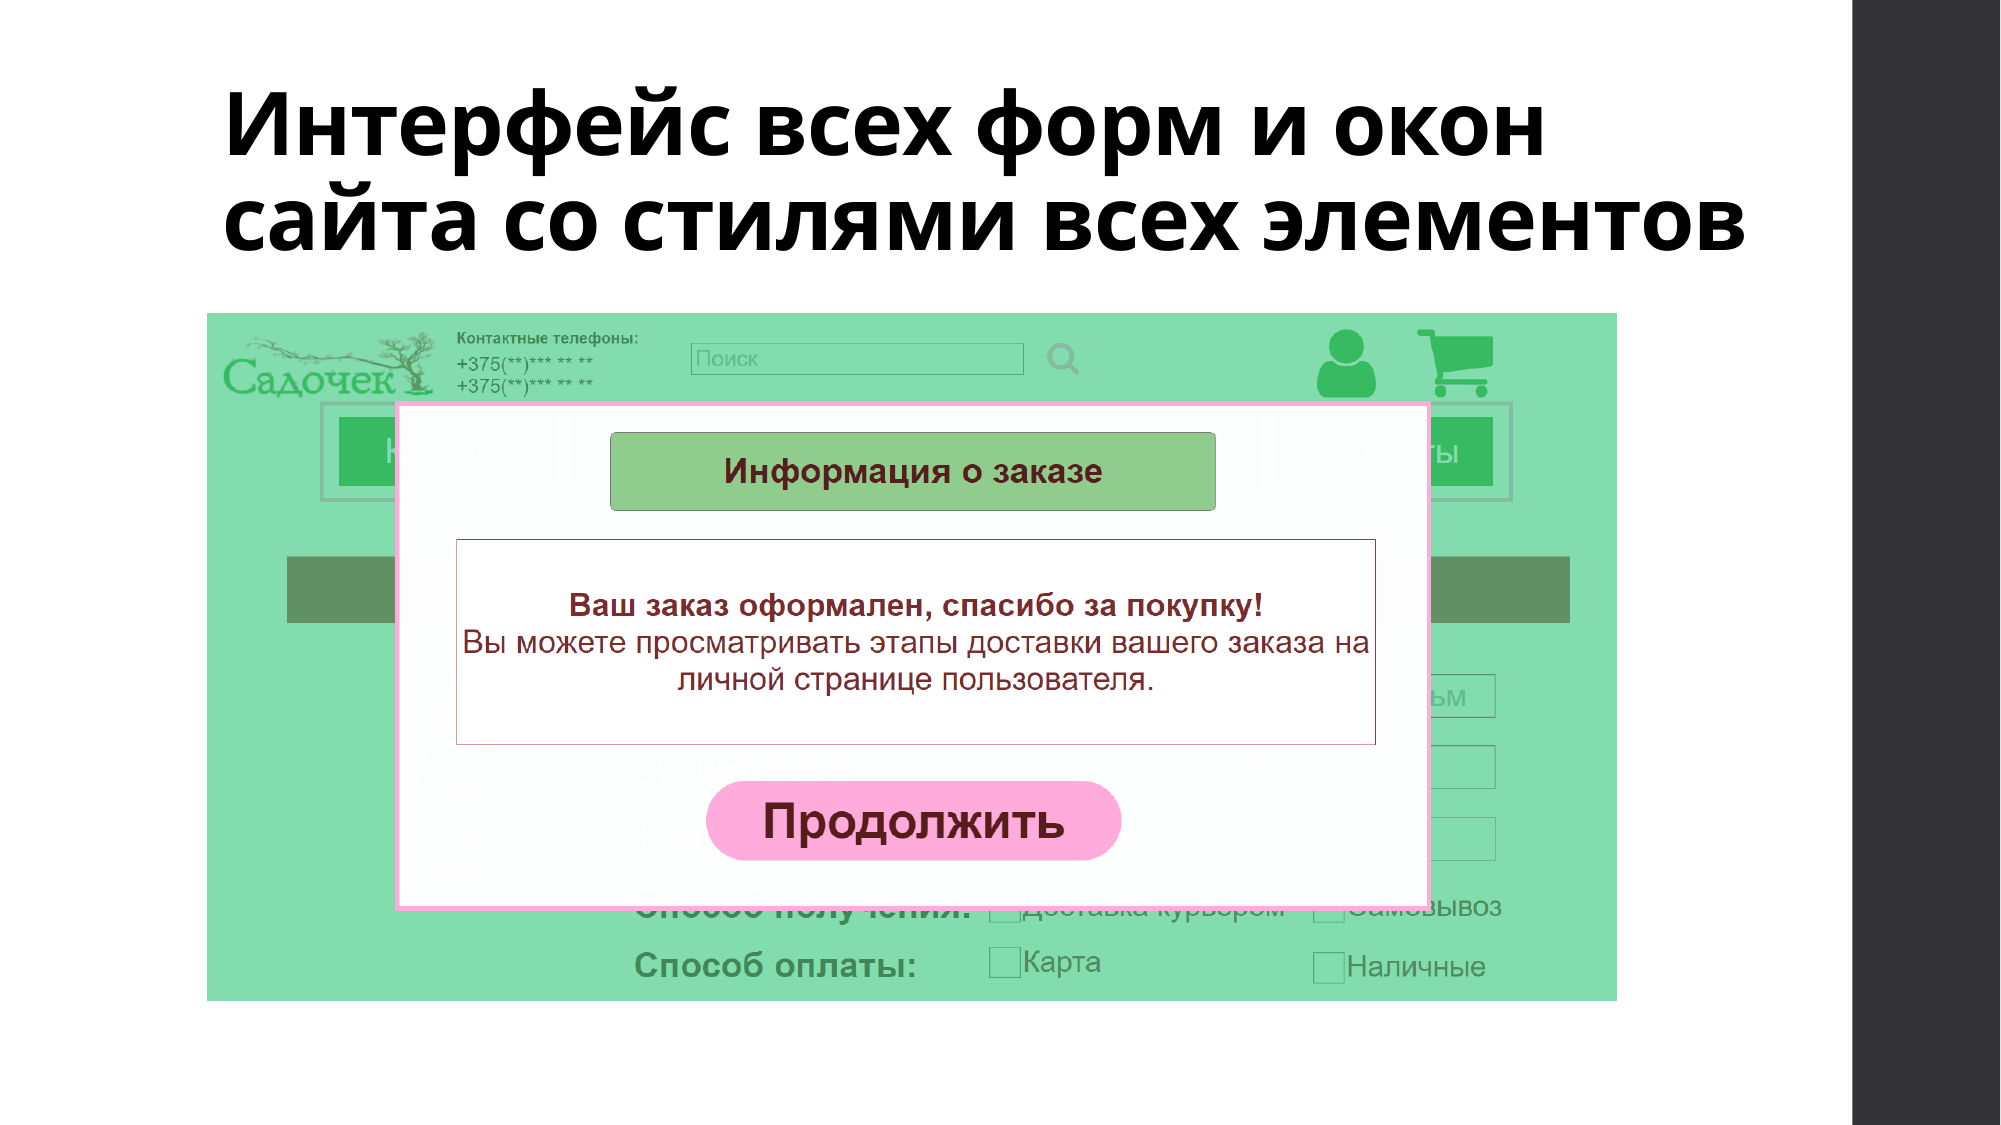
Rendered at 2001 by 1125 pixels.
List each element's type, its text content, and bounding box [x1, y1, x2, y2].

title Интерфейс всех форм и окон сайта со стилями всех элементов [206, 60, 1797, 278]
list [206, 313, 1618, 1001]
